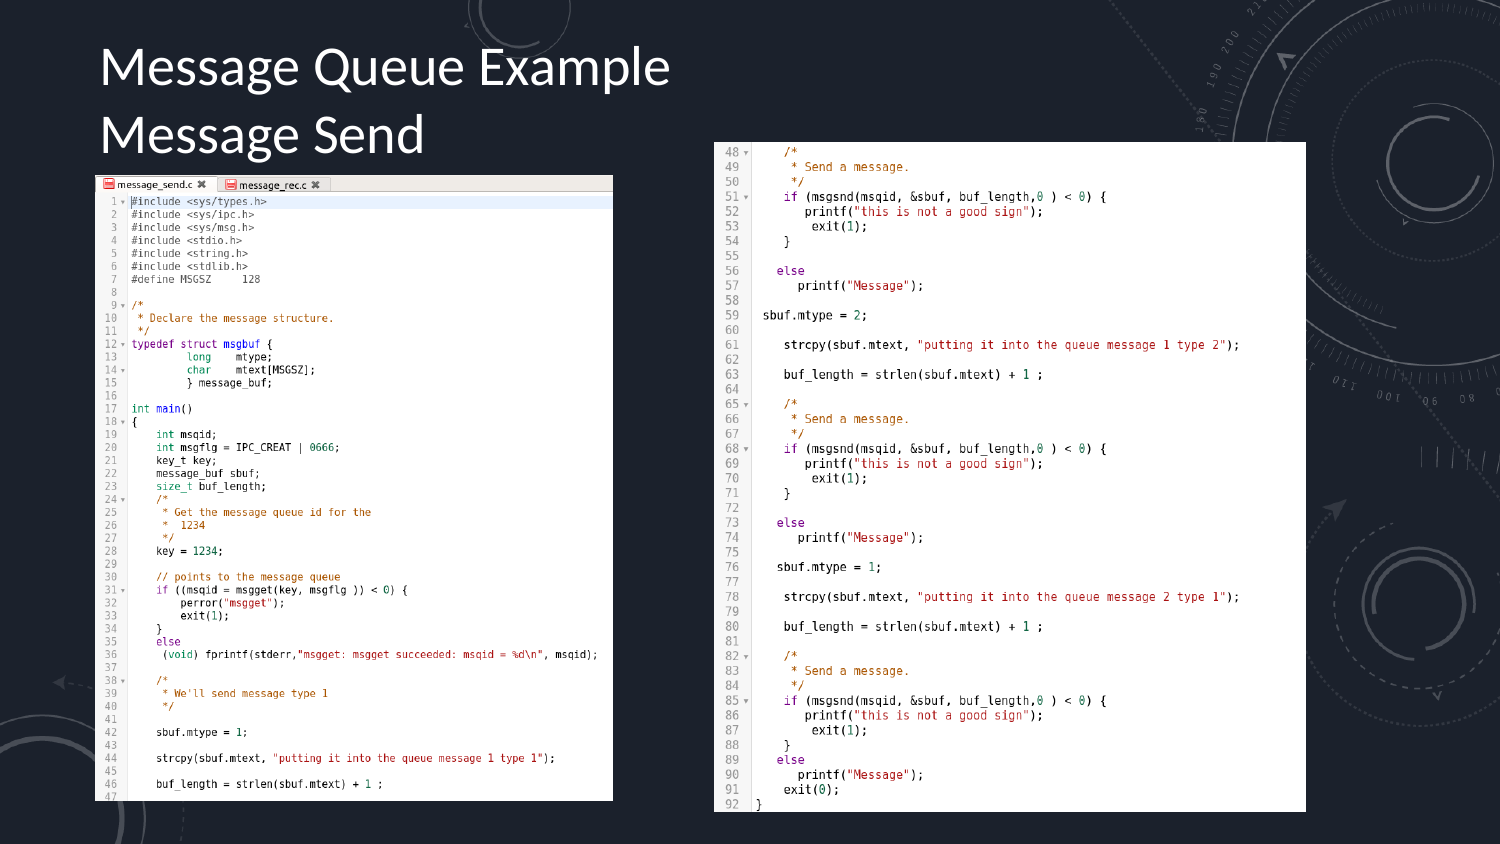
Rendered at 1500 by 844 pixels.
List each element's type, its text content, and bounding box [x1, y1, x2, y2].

picture [0, 0, 1500, 844]
title Message Queue Example Message Send [84, 75, 1331, 255]
